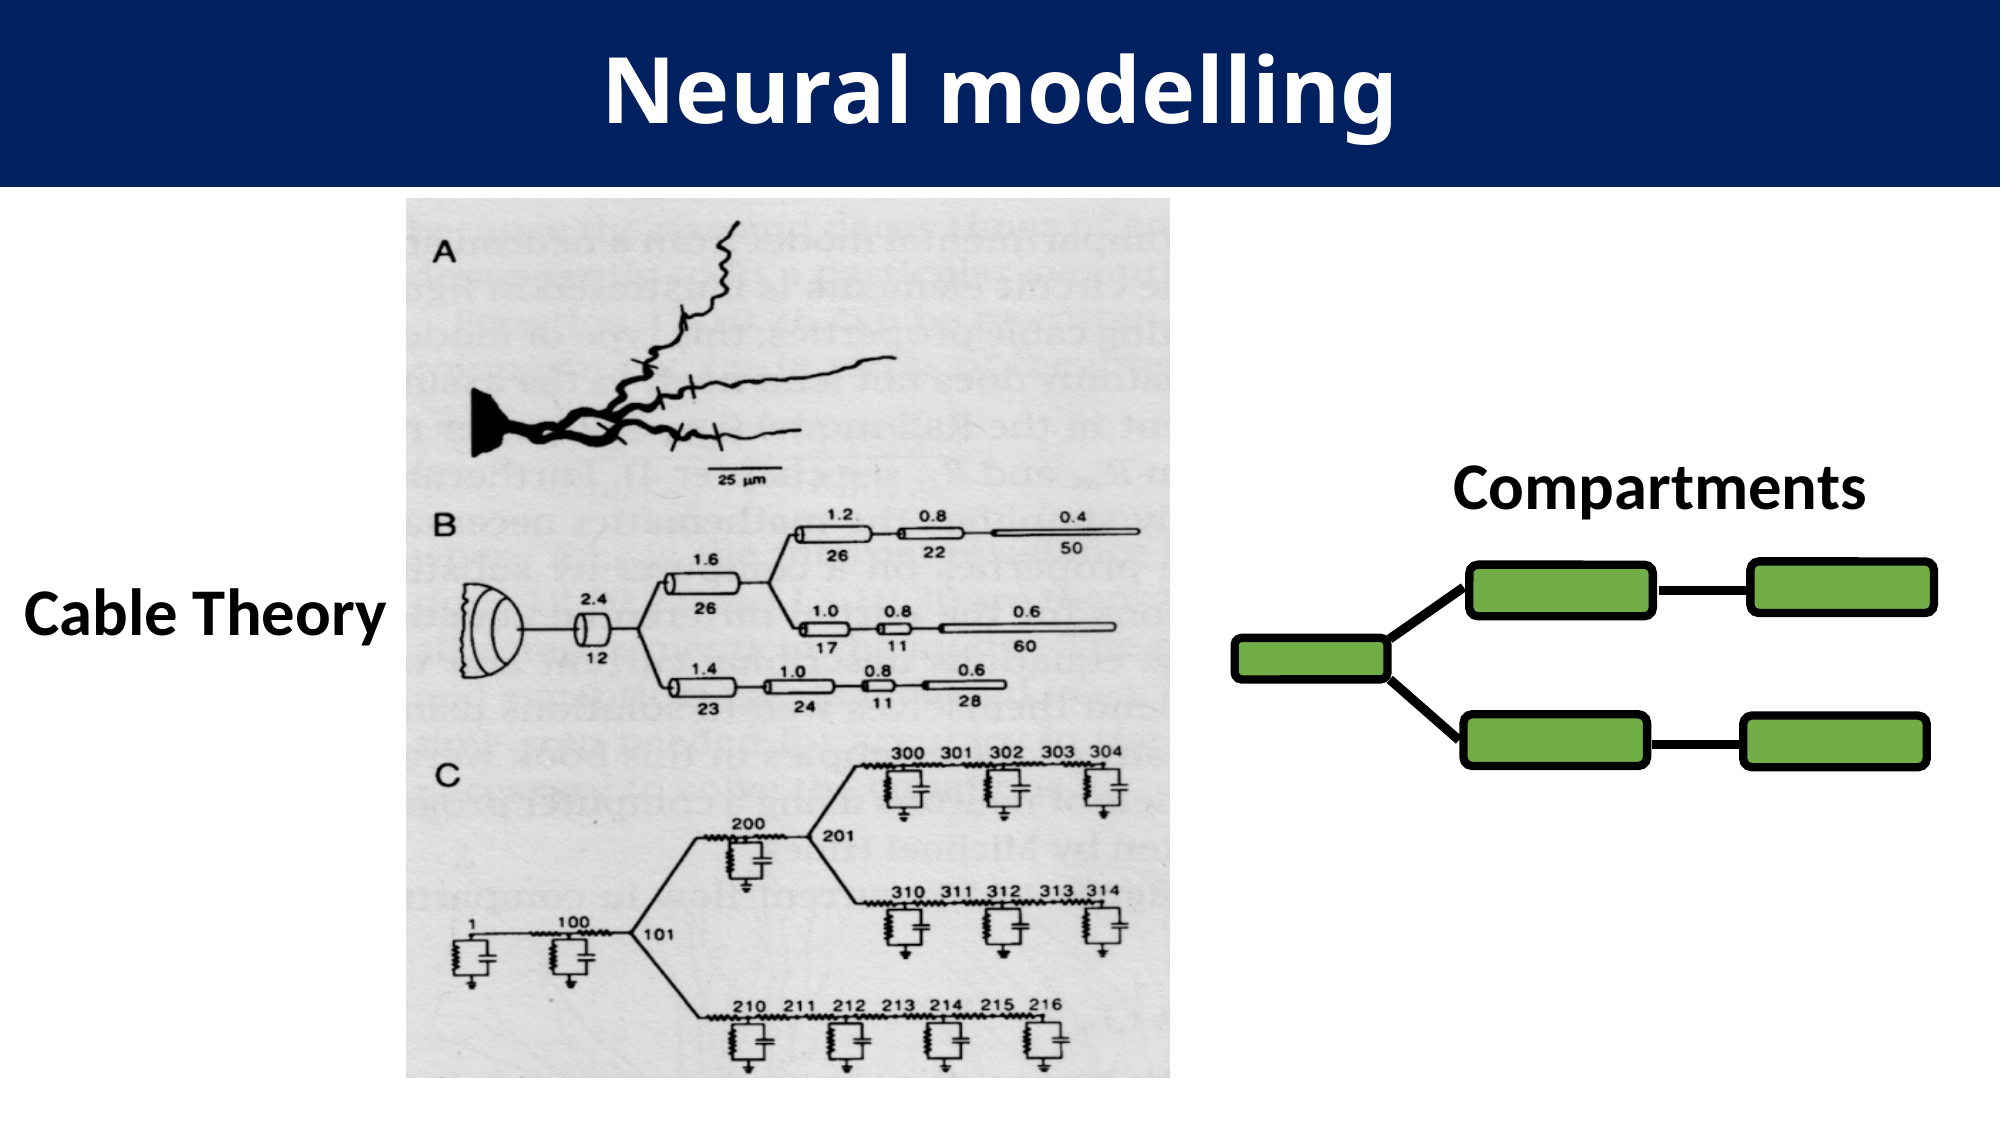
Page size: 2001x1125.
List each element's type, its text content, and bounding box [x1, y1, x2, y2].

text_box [1234, 561, 1934, 768]
text_box Cable Theory [9, 561, 402, 657]
title Neural modelling [0, 0, 2000, 187]
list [406, 198, 1170, 1078]
text_box Compartments [1438, 435, 1883, 530]
